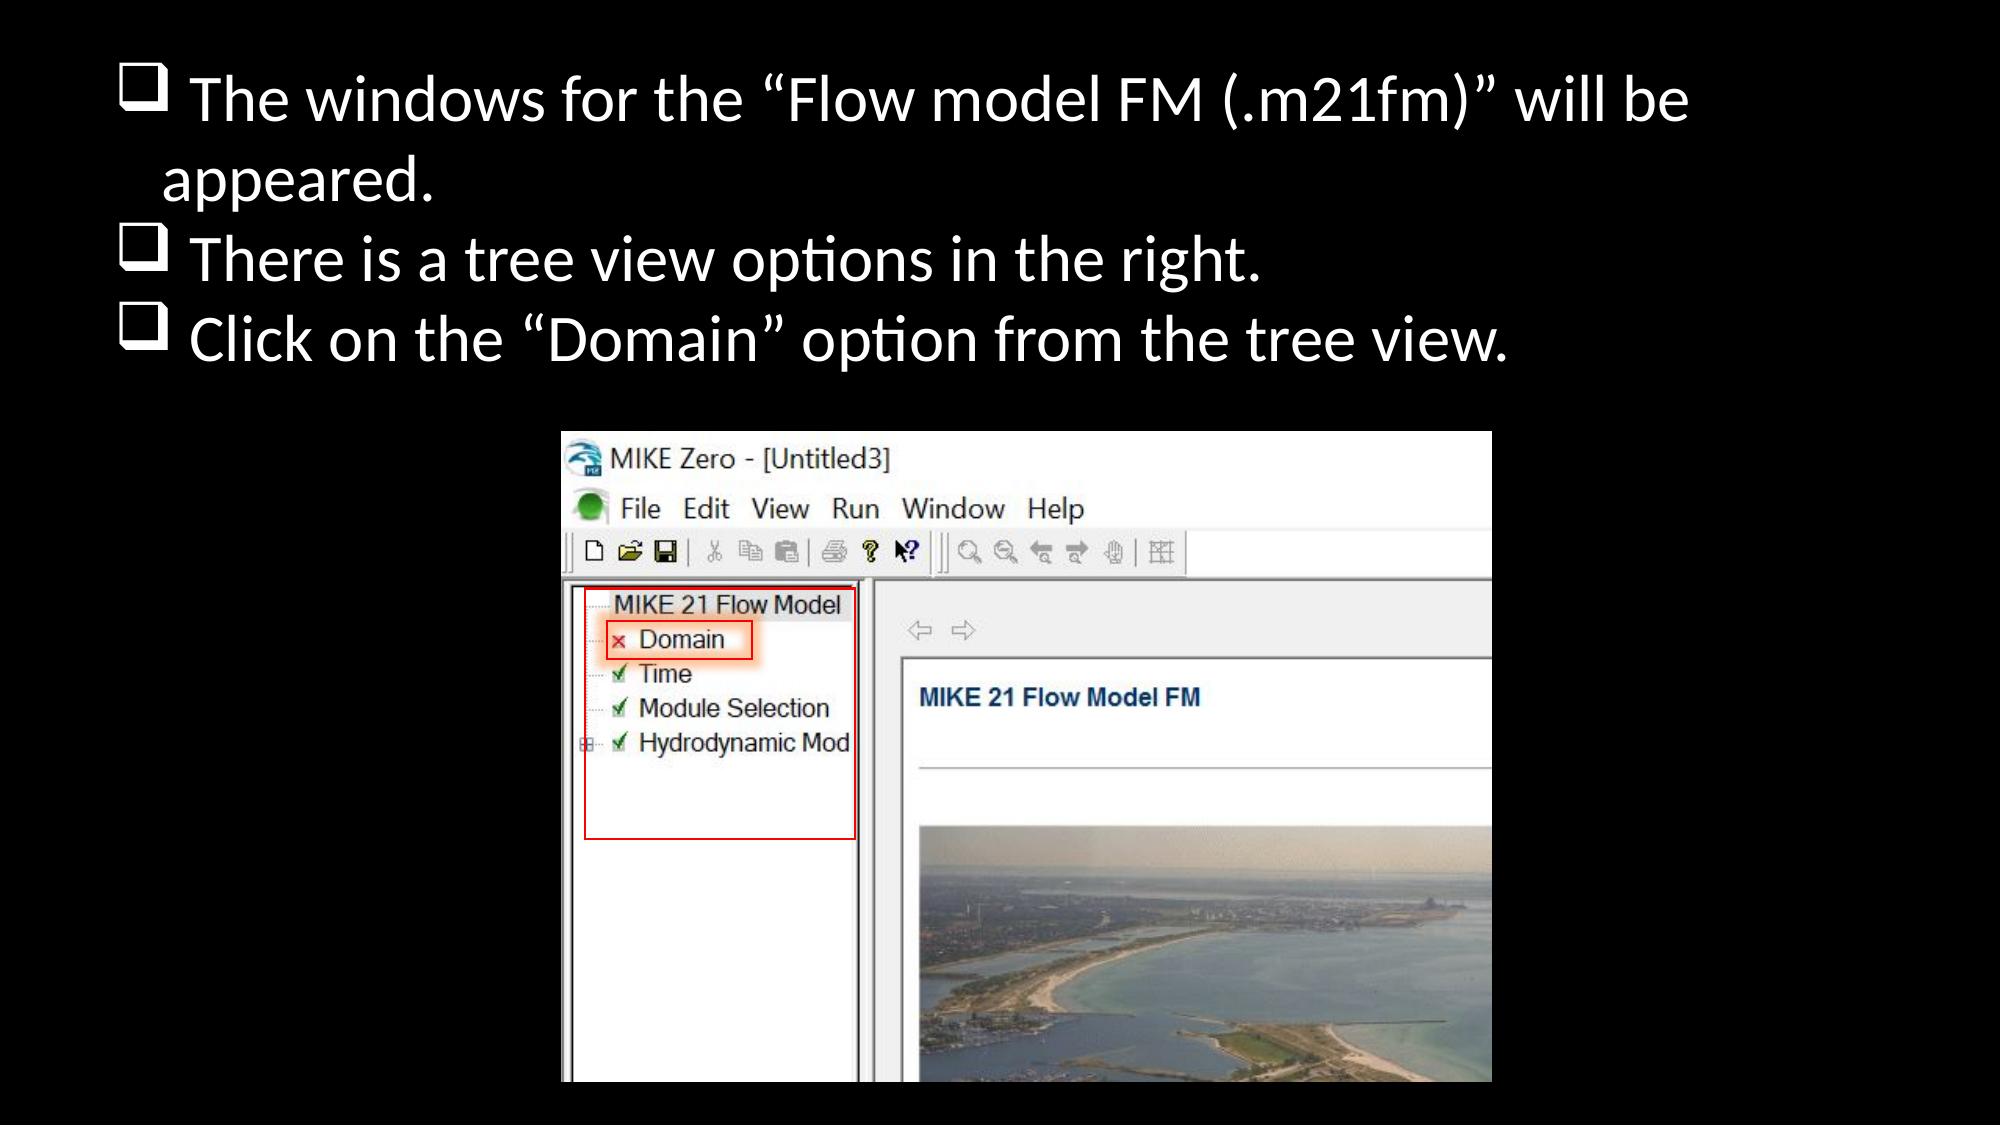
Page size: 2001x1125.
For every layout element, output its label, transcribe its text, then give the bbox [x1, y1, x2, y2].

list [561, 431, 1492, 1082]
text_box The windows for the “Flow model FM (.m21fm)” will be appeared. There is a tree view options in the right. Click on the “Domain” option from the tree view. [99, 47, 1953, 543]
